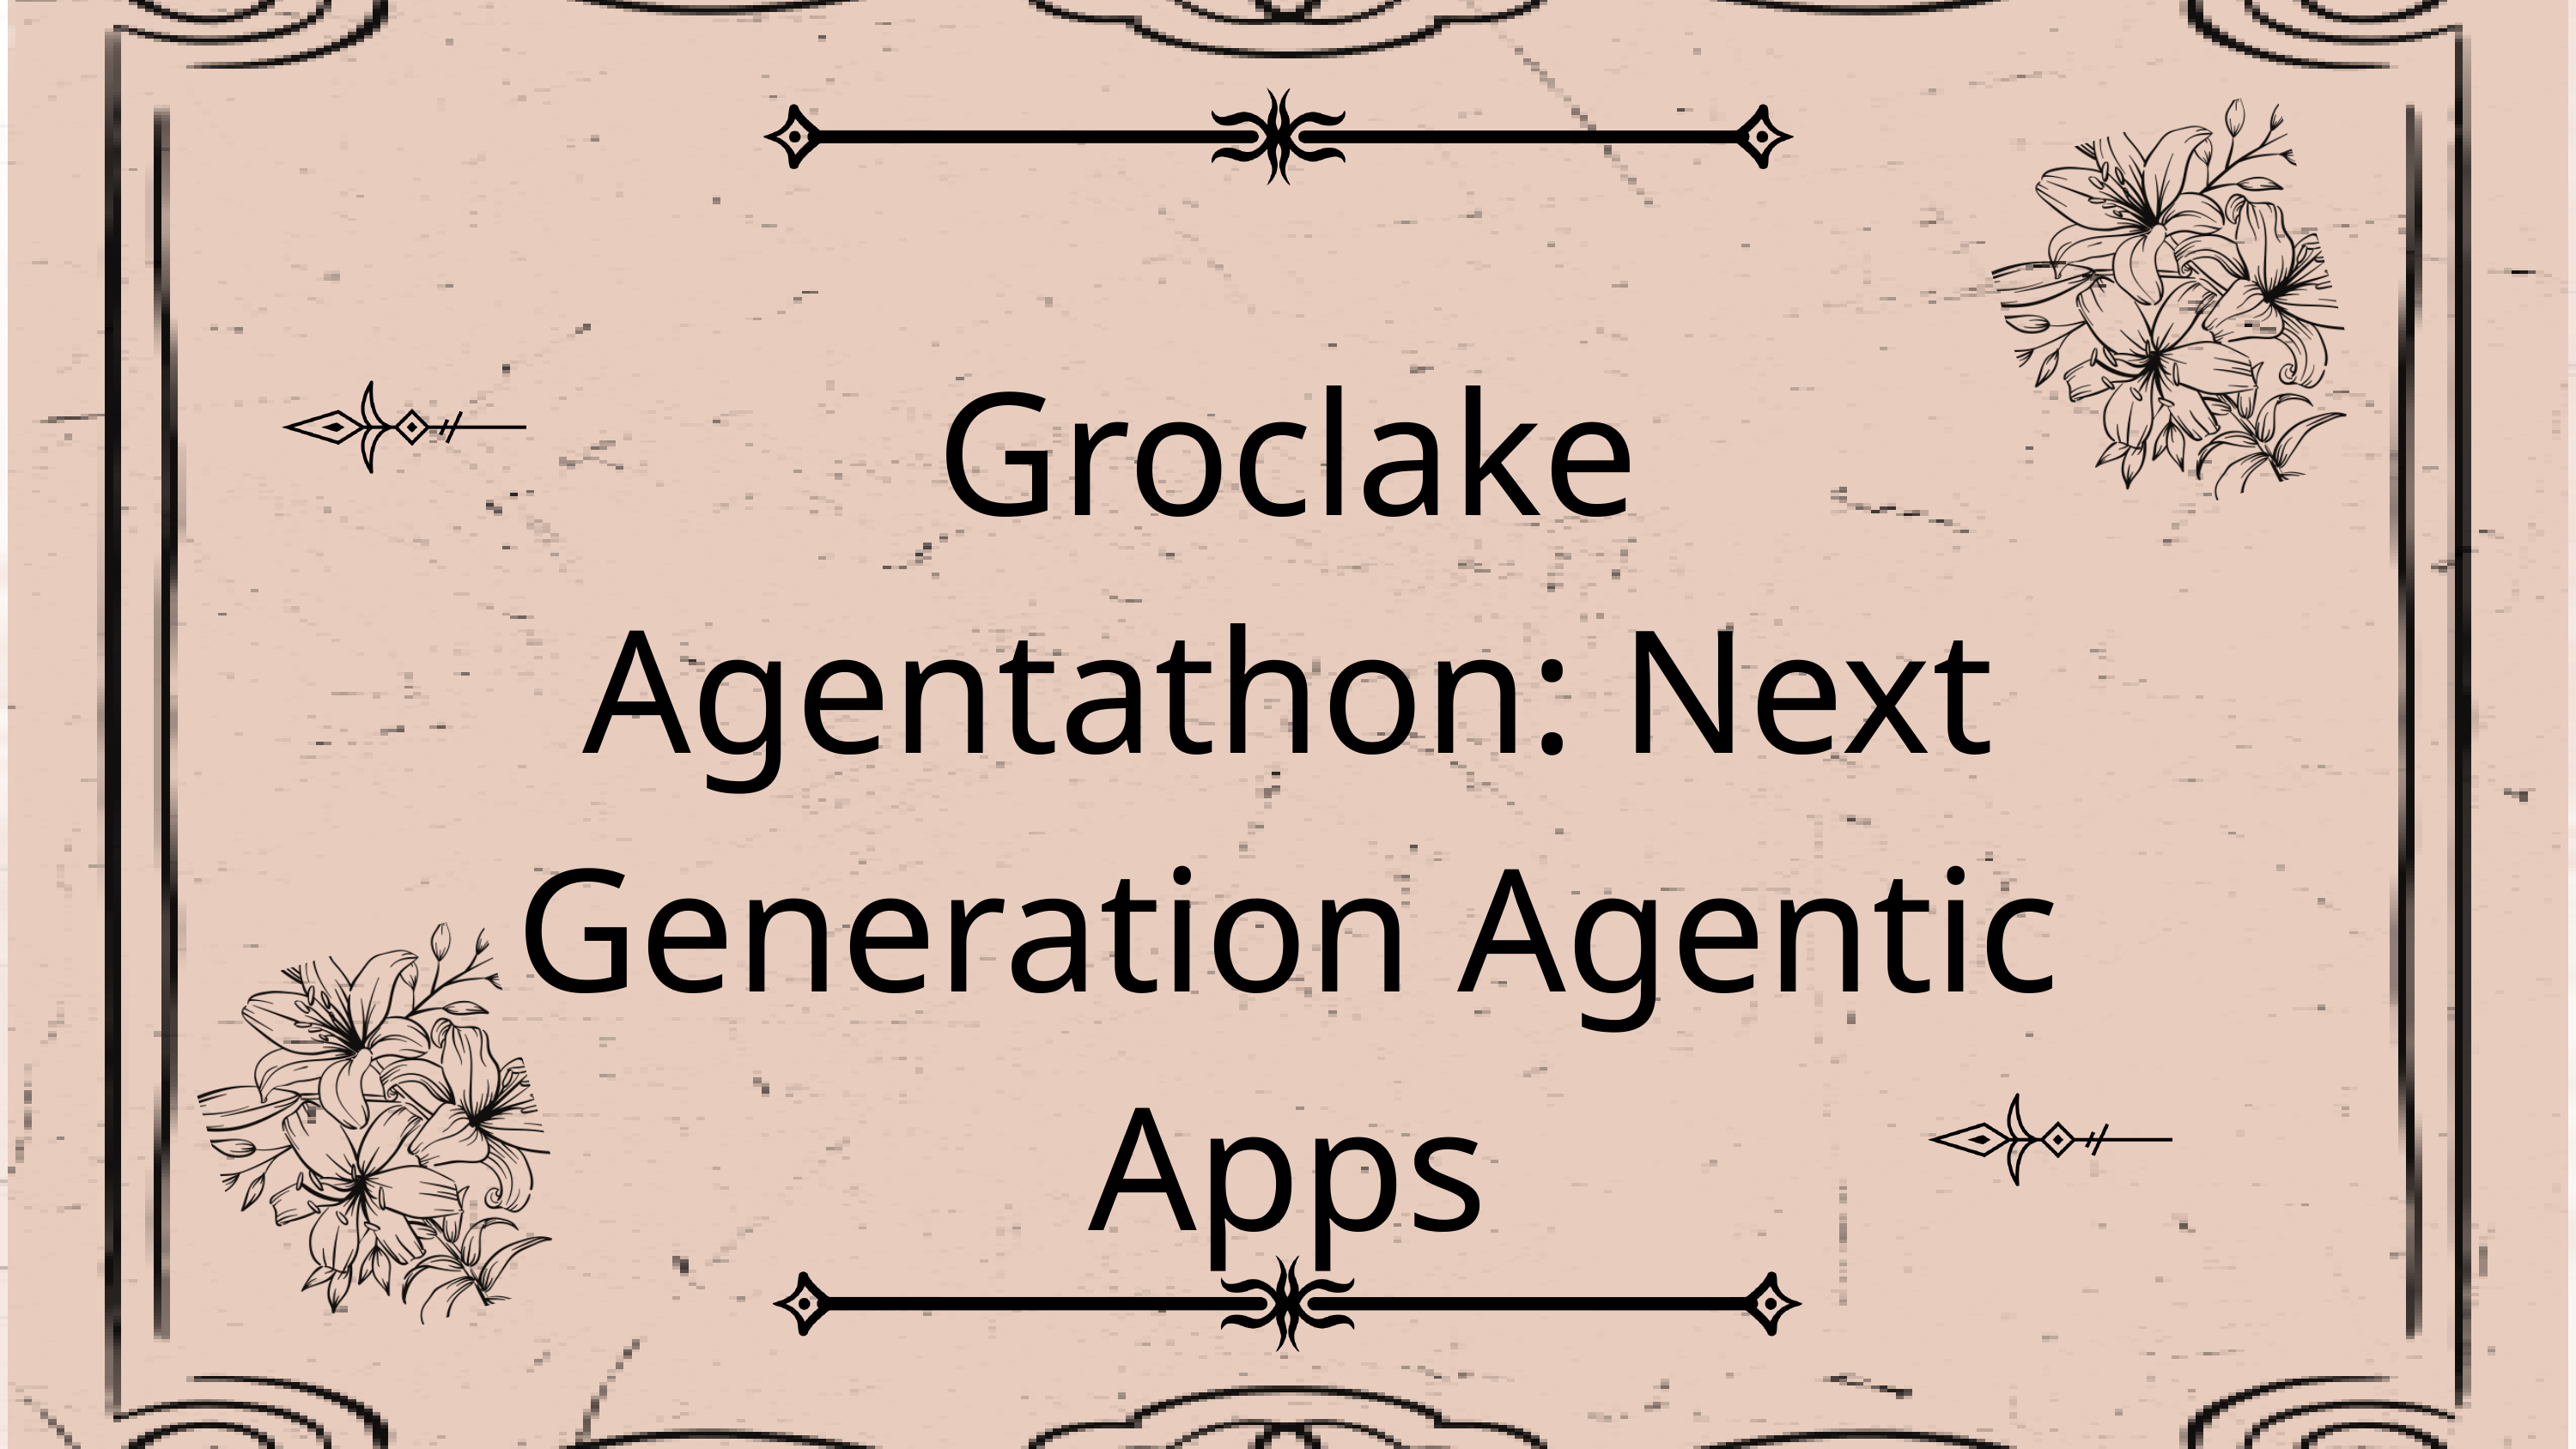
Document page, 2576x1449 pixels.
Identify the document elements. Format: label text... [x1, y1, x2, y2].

text_box [282, 380, 508, 474]
text_box [1964, 88, 2381, 543]
text_box [0, 0, 2576, 1449]
text_box [763, 88, 1795, 185]
text_box Groclake Agentathon: Next Generation Agentic Apps [508, 310, 2068, 1449]
text_box [1928, 1093, 2172, 1186]
text_box [169, 912, 508, 1367]
